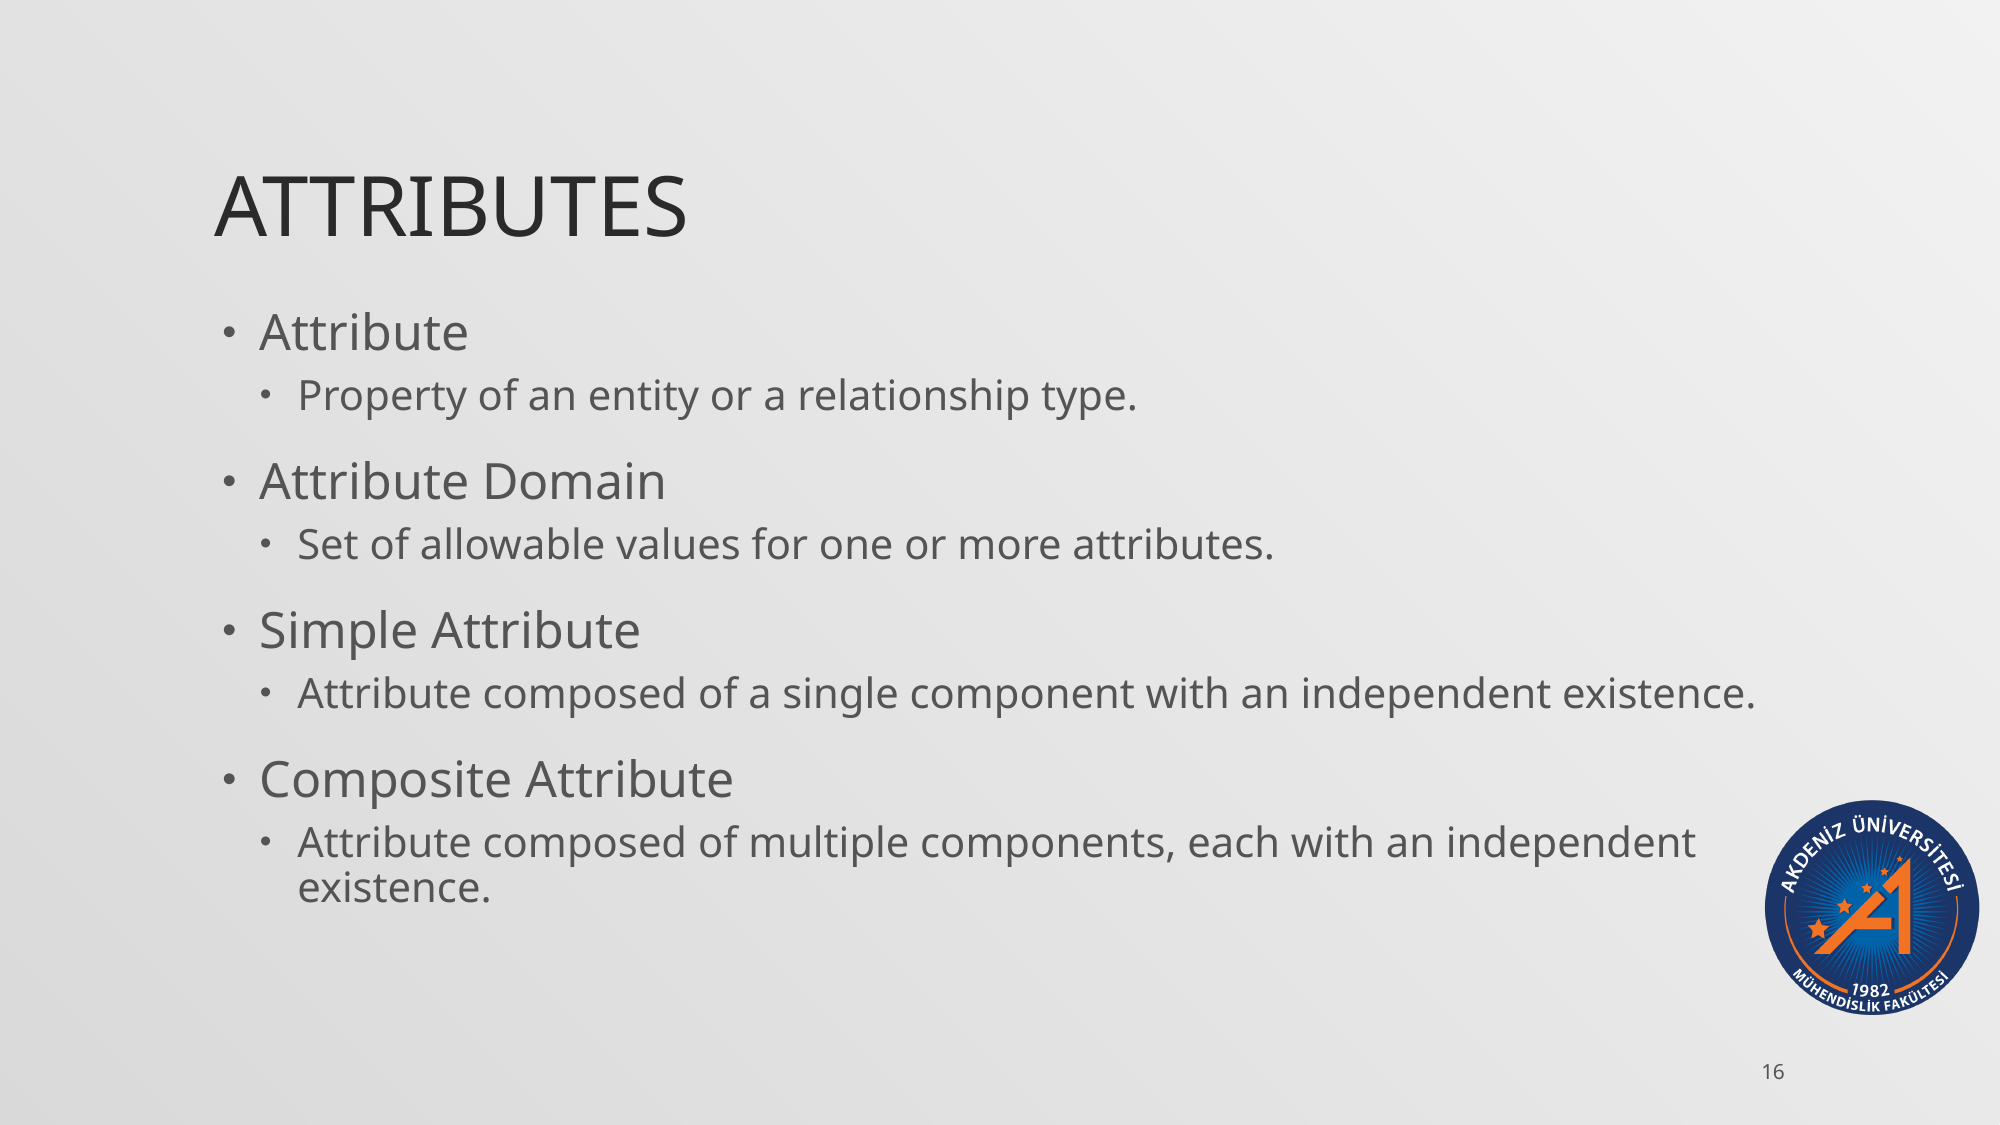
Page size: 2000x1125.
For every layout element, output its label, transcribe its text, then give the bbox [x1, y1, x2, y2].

list Attribute Property of an entity or a relationship type. Attribute Domain Set of allowable values for one or more attributes. Simple Attribute Attribute composed of a single component with an independent existence. Composite Attribute Attribute composed of multiple components, each with an independent existence. [199, 299, 1800, 1013]
picture [1744, 779, 2000, 1036]
title Attributes [199, 45, 1800, 263]
slide_number 16 [1612, 1057, 1800, 1088]
